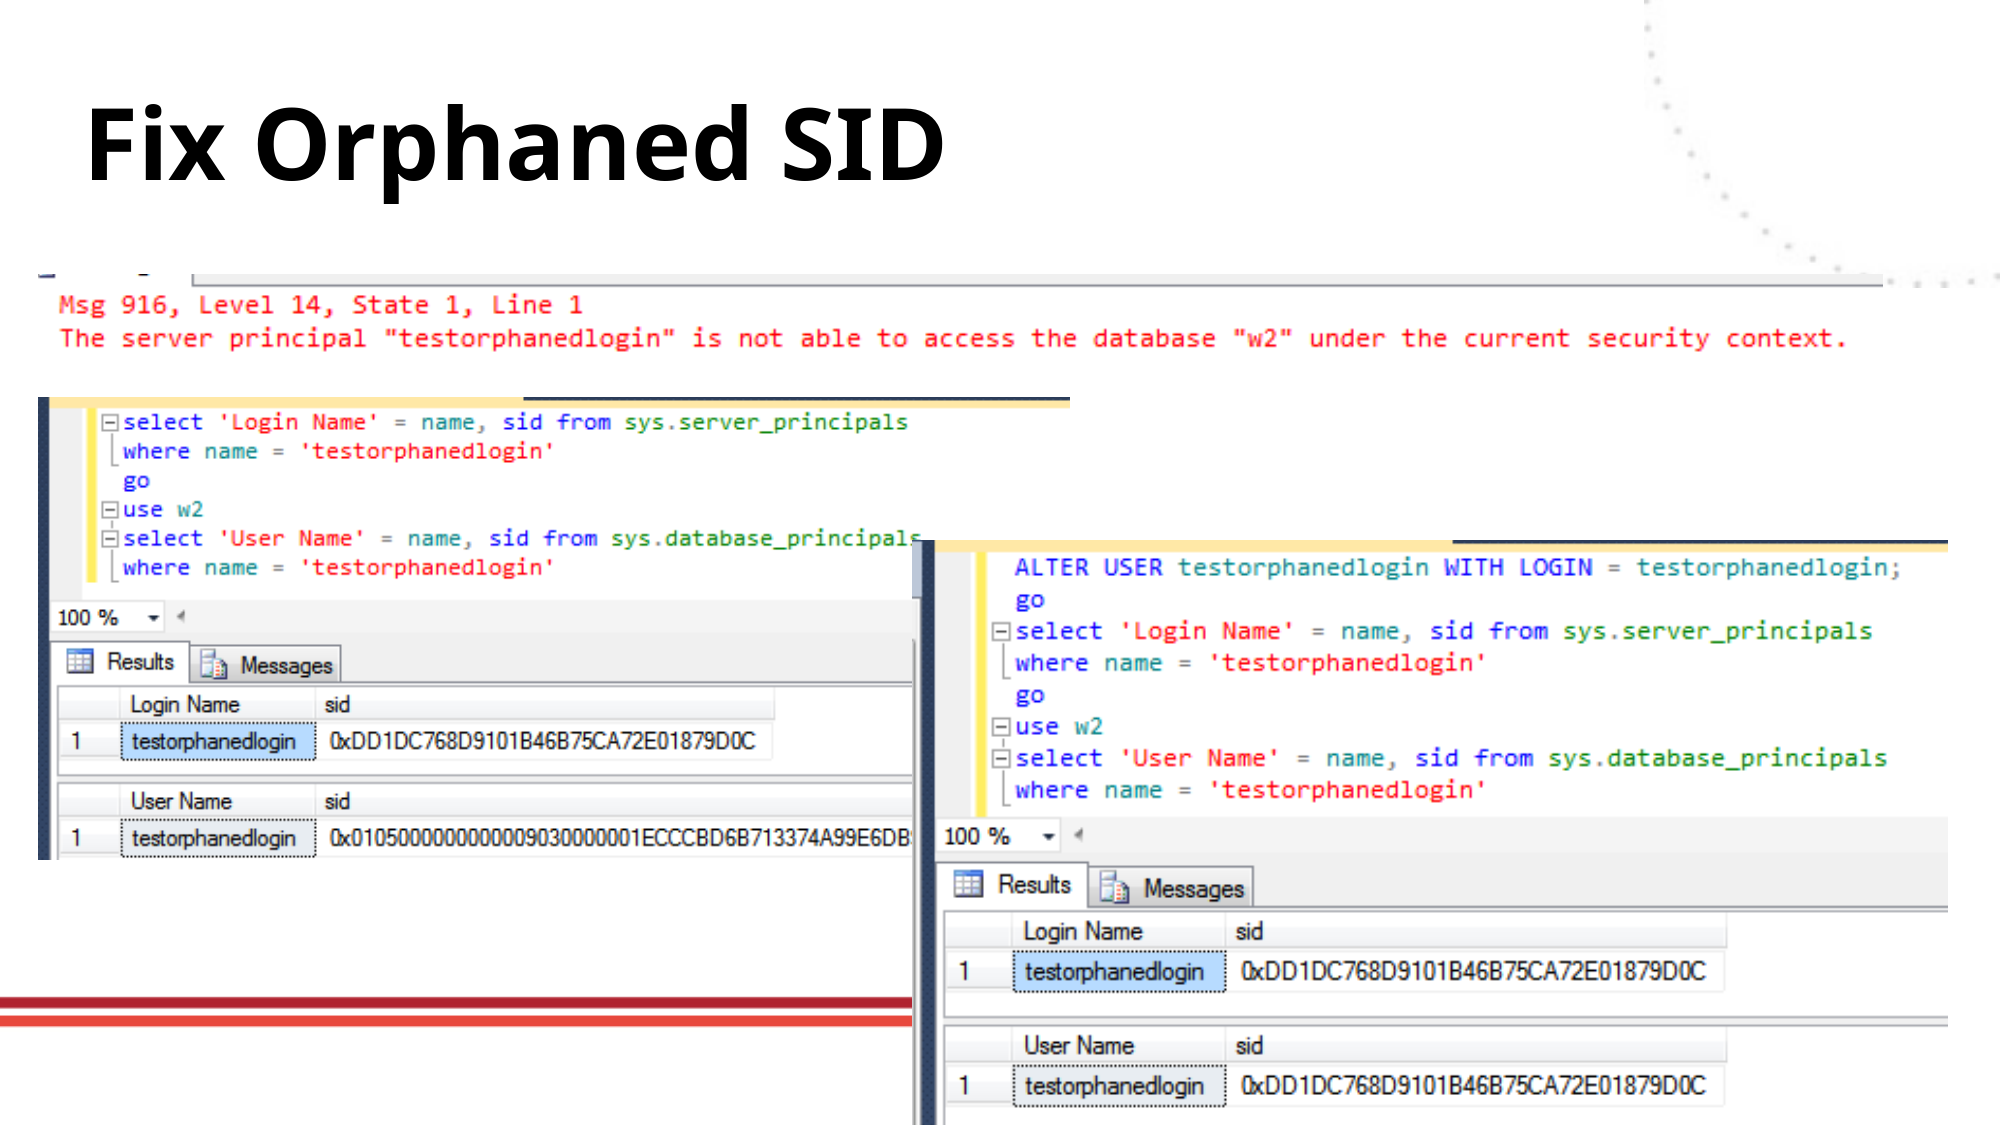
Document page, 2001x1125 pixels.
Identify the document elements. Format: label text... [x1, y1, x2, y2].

picture [0, 0, 2000, 1125]
title Fix Orphaned SID [68, 95, 1924, 231]
